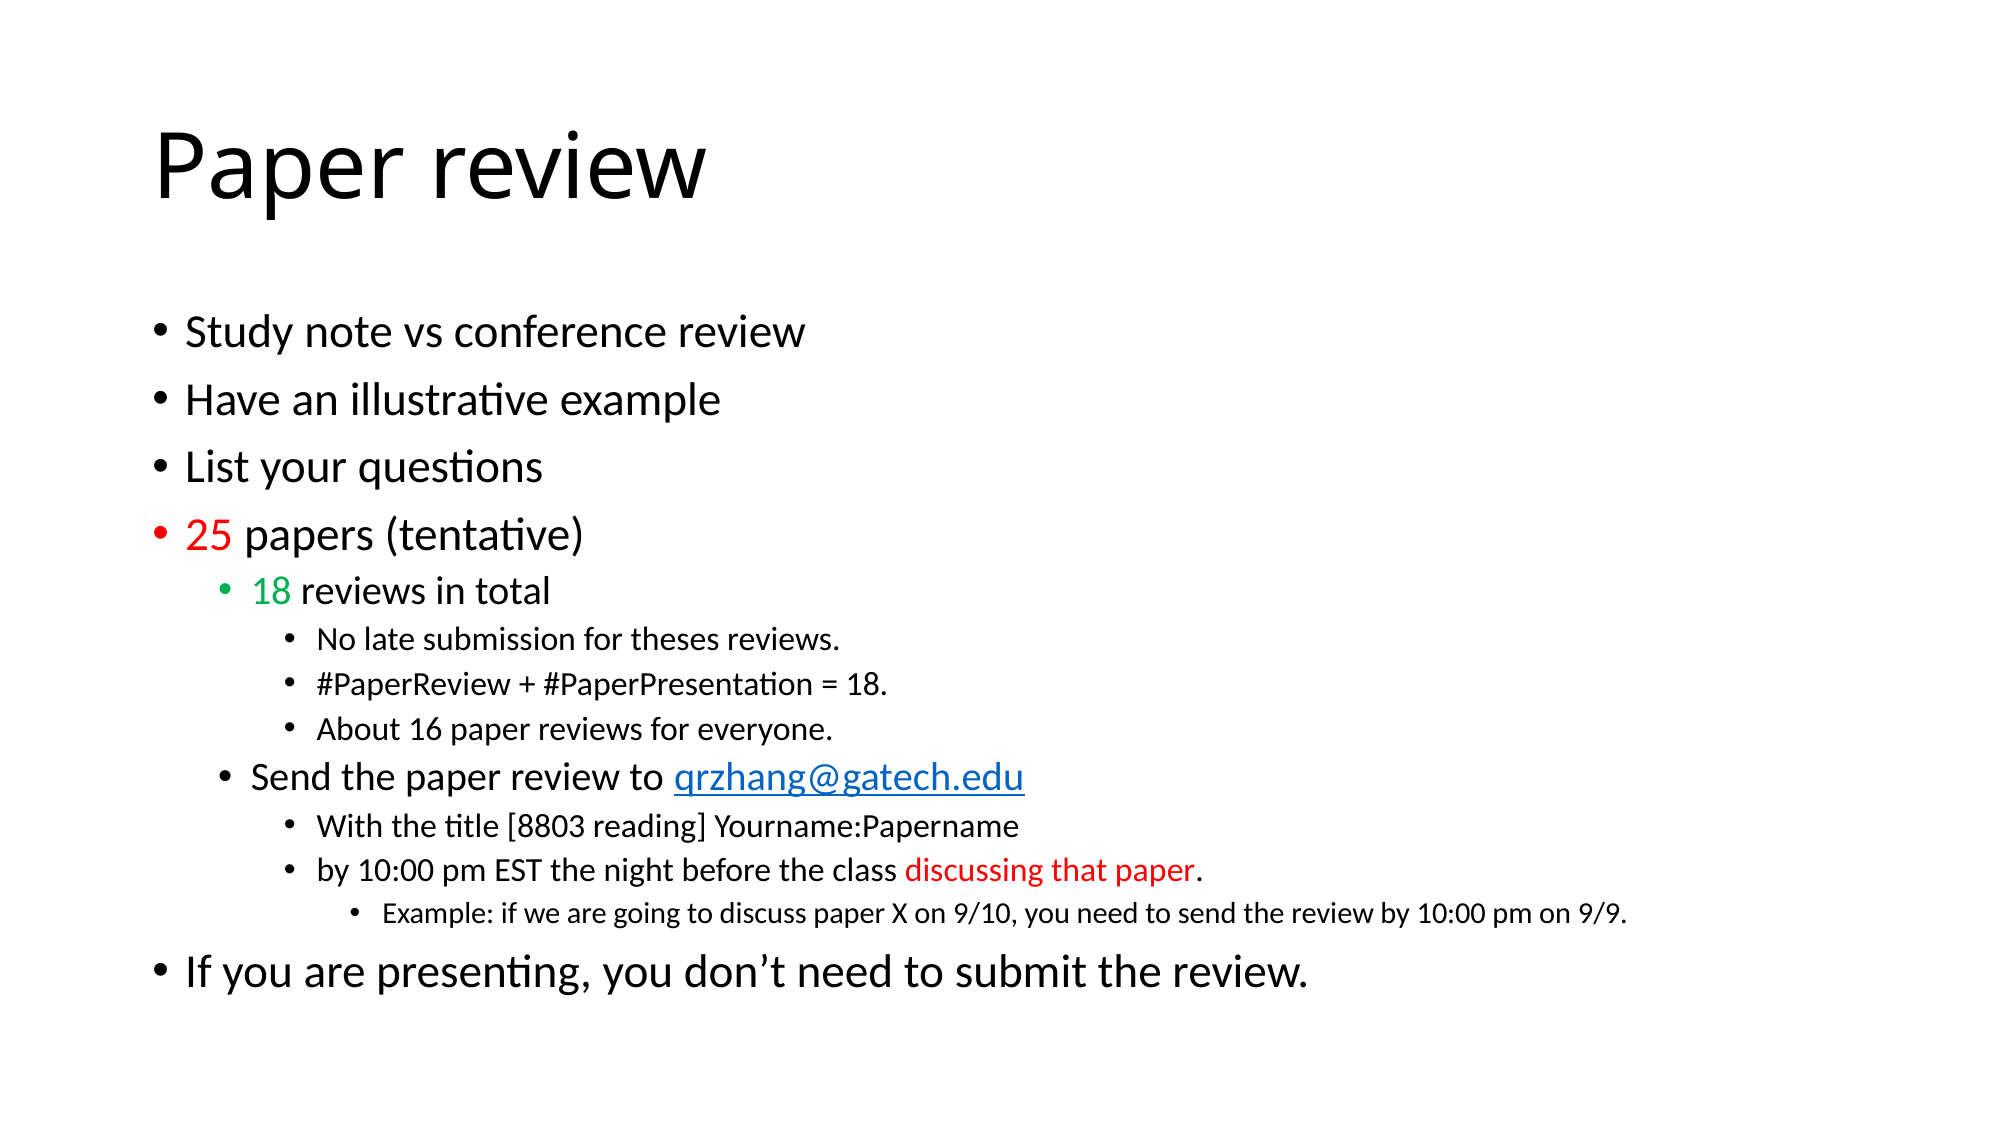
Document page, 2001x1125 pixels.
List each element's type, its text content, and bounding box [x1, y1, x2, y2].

list Study note vs conference review Have an illustrative example List your questions 25 papers (tentative) 18 reviews in total No late submission for theses reviews. #PaperReview + #PaperPresentation = 18. About 16 paper reviews for everyone. Send the paper review to qrzhang@gatech.edu With the title [8803 reading] Yourname:Papername by 10:00 pm EST the night before the class discussing that paper. Example: if we are going to discuss paper X on 9/10, you need to send the review by 10:00 pm on 9/9. If you are presenting, you don’t need to submit the review. [137, 299, 1863, 1014]
title Paper review [137, 59, 1863, 278]
